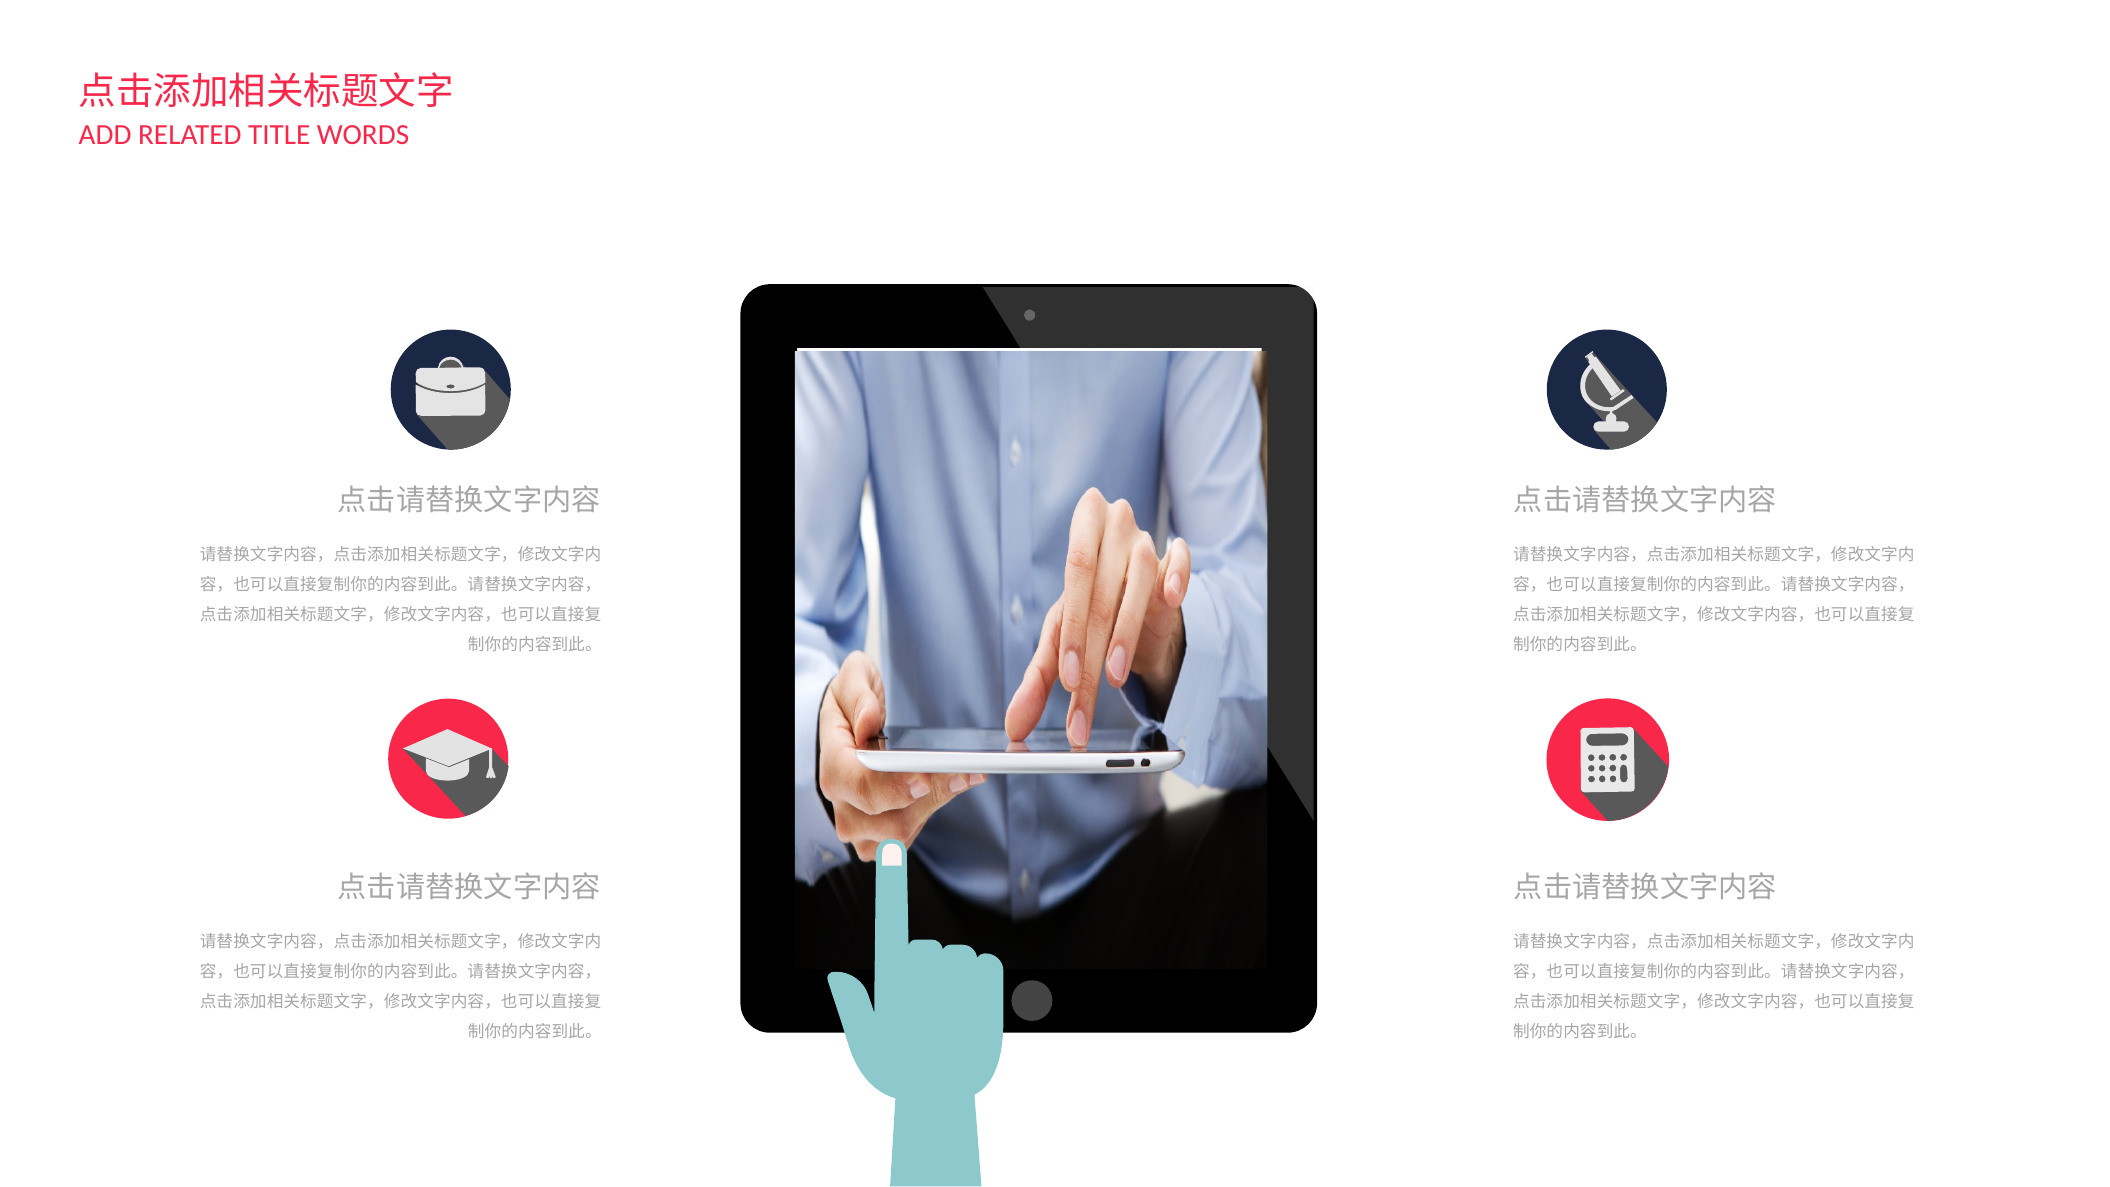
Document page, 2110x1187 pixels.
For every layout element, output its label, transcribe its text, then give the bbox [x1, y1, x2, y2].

text_box 点击请替换文字内容 [1497, 472, 1794, 524]
text_box 点击请替换文字内容 [321, 860, 618, 912]
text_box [388, 698, 509, 819]
text_box 点击请替换文字内容 [321, 472, 618, 524]
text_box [390, 329, 511, 450]
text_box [740, 284, 1318, 1033]
text_box 请替换文字内容，点击添加相关标题文字，修改文字内容，也可以直接复制你的内容到此。请替换文字内容，点击添加相关标题文字，修改文字内容，也可以直接复制你的内容到此。 [1496, 912, 1942, 1049]
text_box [827, 839, 1004, 1187]
text_box 点击请替换文字内容 [1497, 860, 1794, 912]
text_box 点击添加相关标题文字 [62, 59, 470, 121]
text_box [1546, 698, 1670, 821]
text_box 请替换文字内容，点击添加相关标题文字，修改文字内容，也可以直接复制你的内容到此。请替换文字内容，点击添加相关标题文字，修改文字内容，也可以直接复制你的内容到此。 [1496, 525, 1942, 662]
text_box 请替换文字内容，点击添加相关标题文字，修改文字内容，也可以直接复制你的内容到此。请替换文字内容，点击添加相关标题文字，修改文字内容，也可以直接复制你的内容到此。 [173, 912, 619, 1049]
text_box ADD RELATED TITLE WORDS [62, 107, 426, 159]
text_box 请替换文字内容，点击添加相关标题文字，修改文字内容，也可以直接复制你的内容到此。请替换文字内容，点击添加相关标题文字，修改文字内容，也可以直接复制你的内容到此。 [173, 525, 619, 662]
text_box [1546, 329, 1667, 450]
